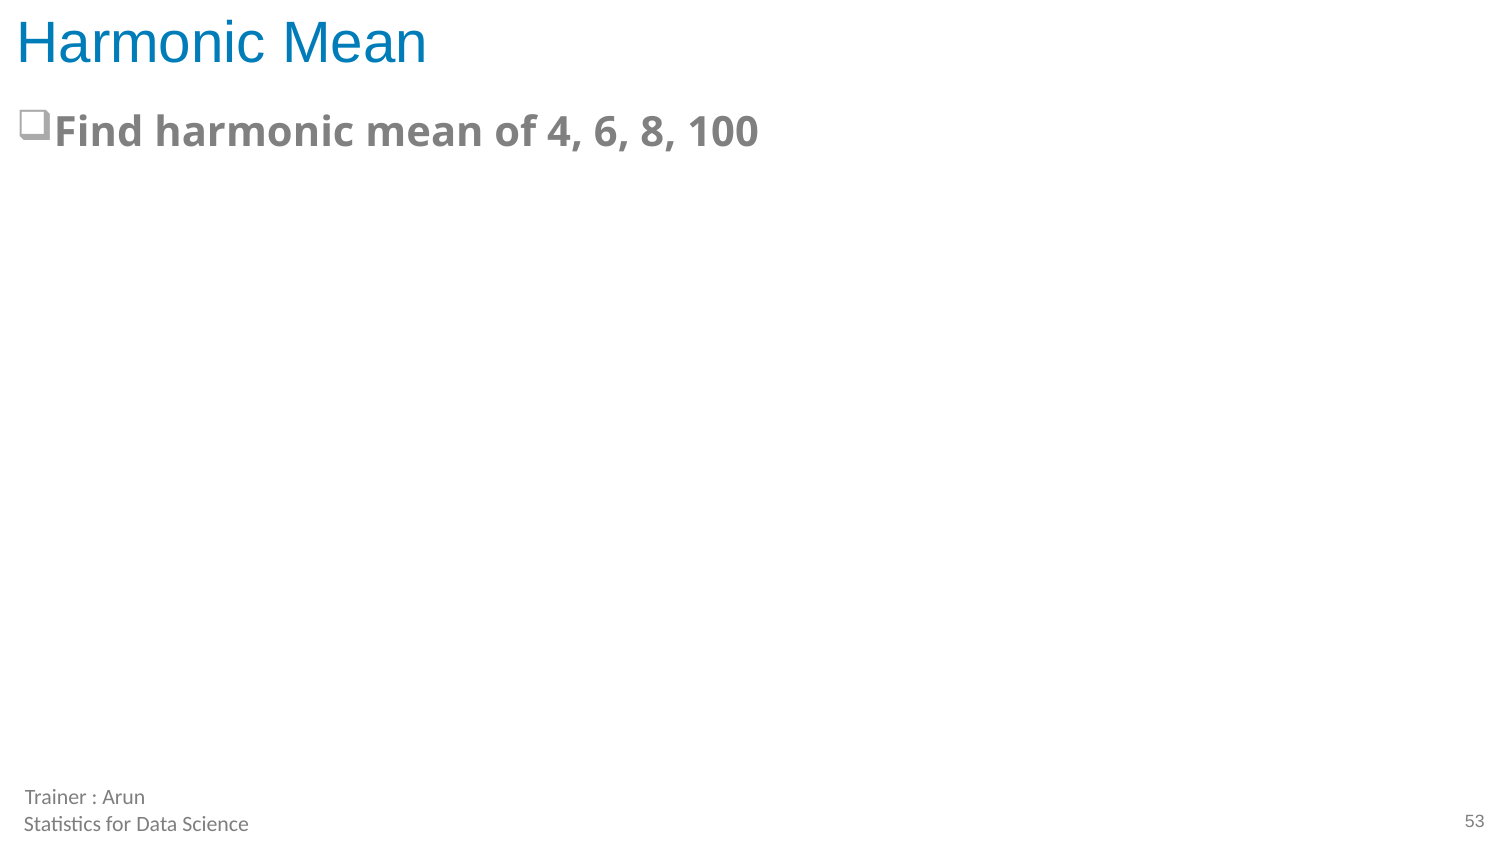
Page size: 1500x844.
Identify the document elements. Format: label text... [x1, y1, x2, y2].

title Harmonic Mean [16, 4, 1322, 105]
list Find harmonic mean of 4, 6, 8, 100 [16, 105, 1488, 739]
